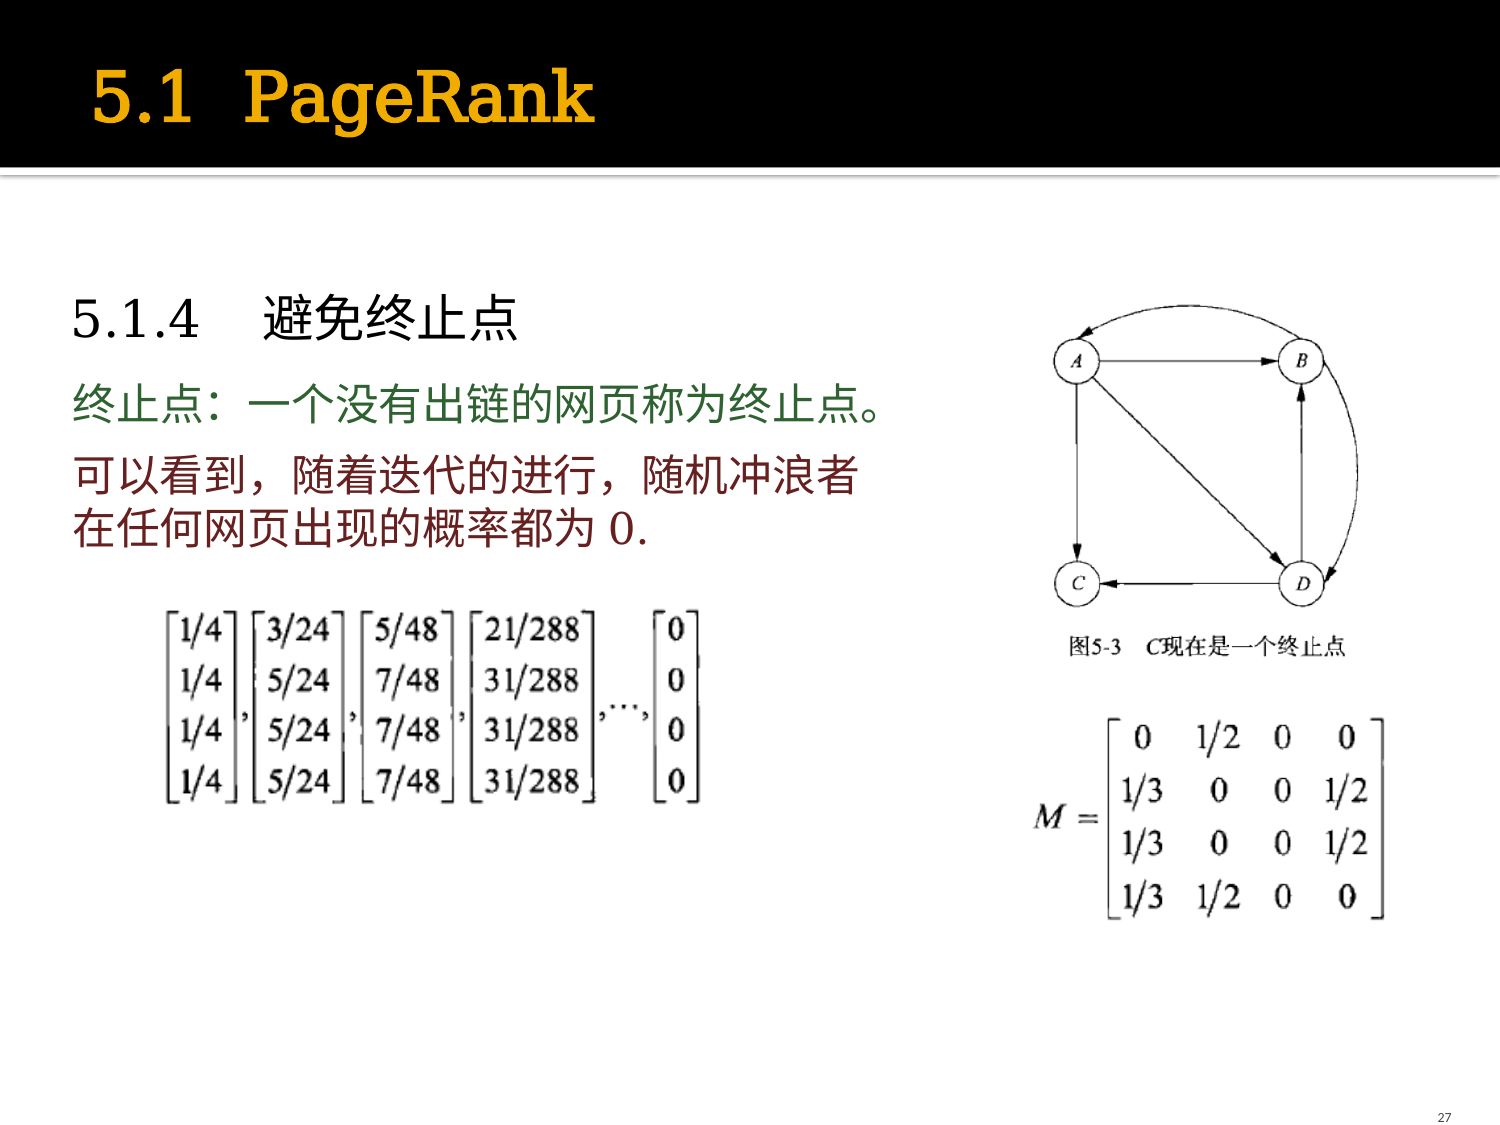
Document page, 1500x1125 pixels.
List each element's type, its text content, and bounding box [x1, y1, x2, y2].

picture [1012, 290, 1394, 662]
text_box 终止点：一个没有出链的网页称为终止点。 可以看到，随着迭代的进行，随机冲浪者在任何网页出现的概率都为0. [51, 365, 882, 600]
title 5.1 PageRank [75, 12, 1425, 175]
picture [996, 703, 1425, 929]
list 5.1.4 避免终止点 [46, 271, 1425, 375]
picture [137, 599, 735, 833]
slide_number 27 [1345, 1080, 1467, 1125]
